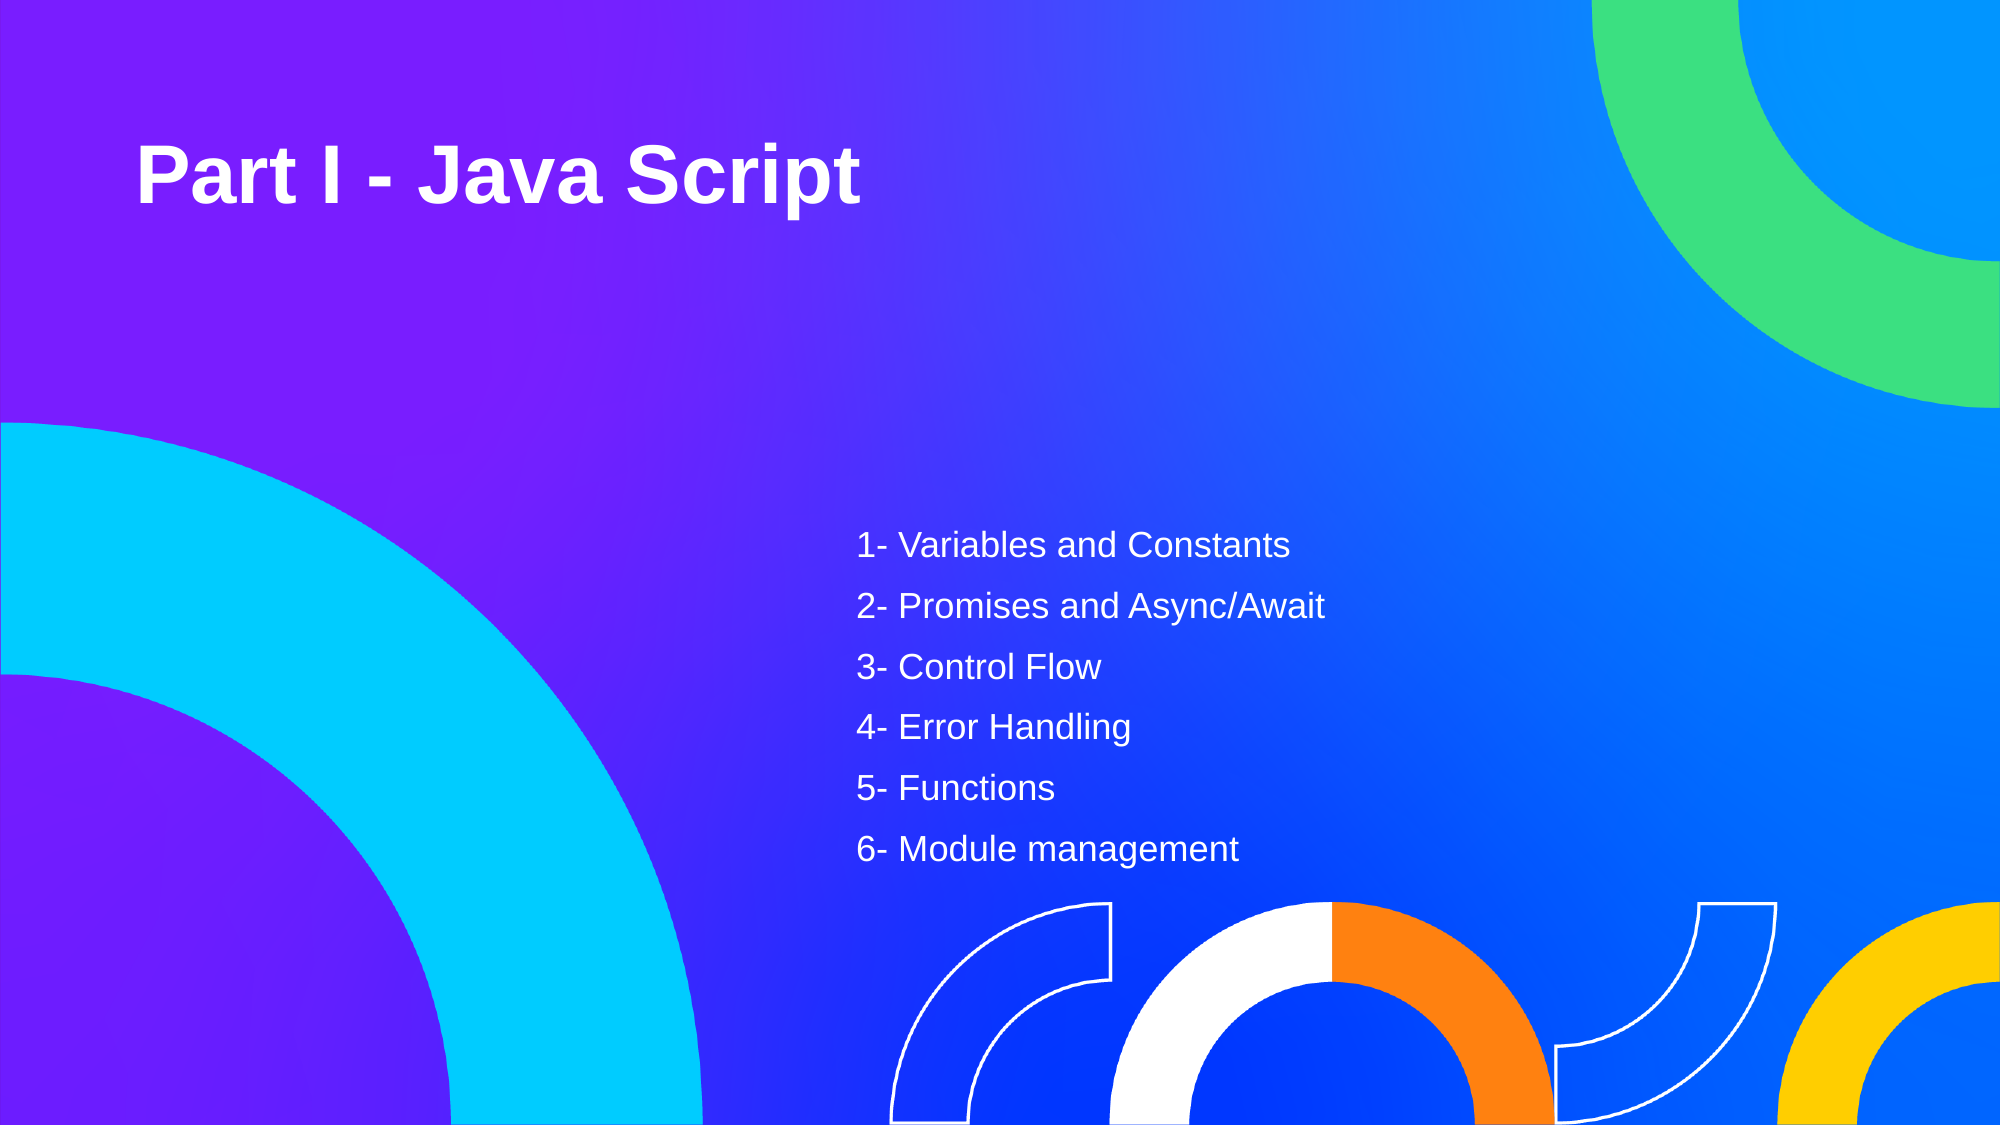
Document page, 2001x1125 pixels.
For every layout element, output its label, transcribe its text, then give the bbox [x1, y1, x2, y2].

picture [0, 675, 450, 1125]
picture [0, 0, 2000, 1125]
list Part I - Java Script [120, 120, 1159, 366]
list 1- Variables and Constants 2- Promises and Async/Await 3- Control Flow 4- Error Handling 5- Functions 6- Module management [841, 517, 1880, 880]
